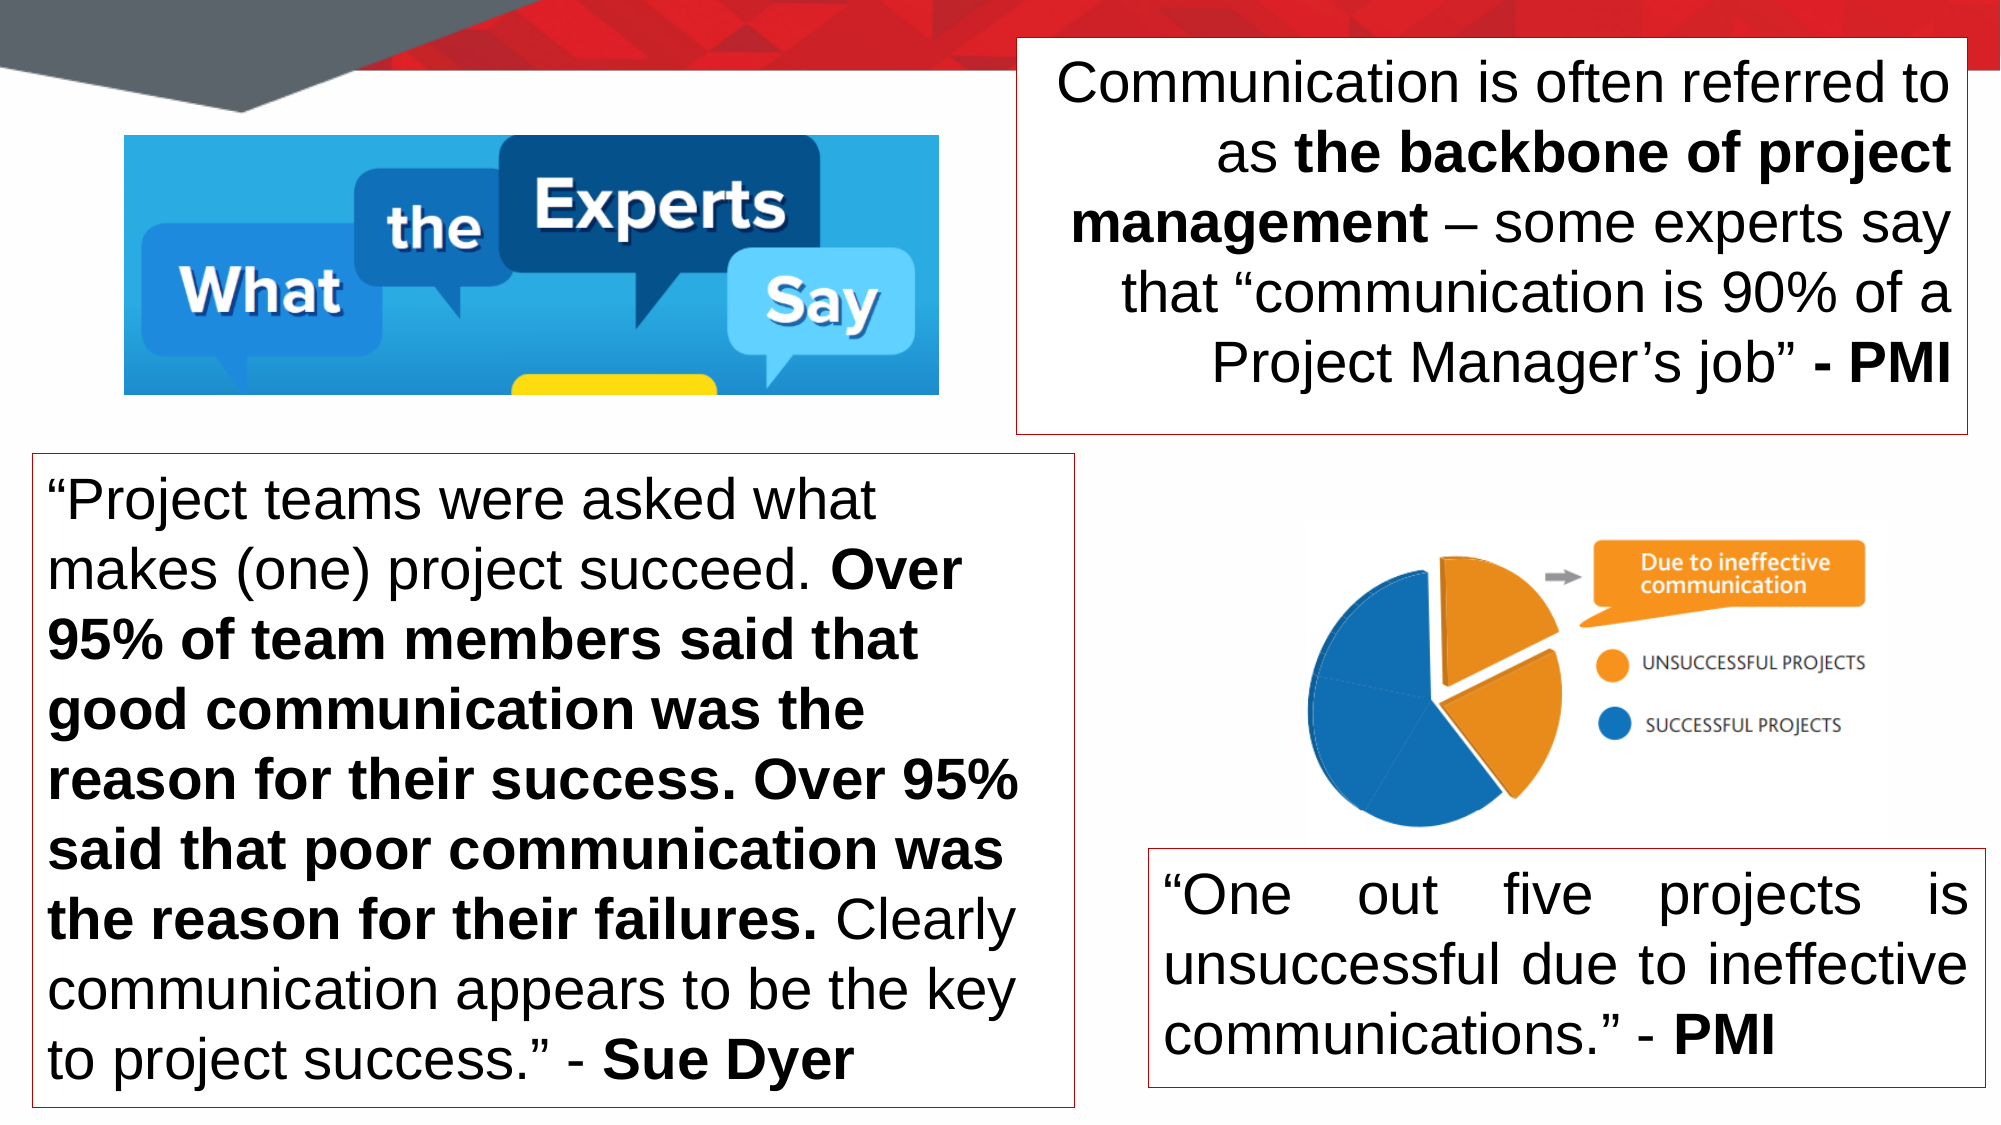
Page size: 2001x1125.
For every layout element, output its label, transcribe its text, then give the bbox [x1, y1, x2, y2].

text_box “Project teams were asked what makes (one) project succeed. Over 95% of team members said that good communication was the reason for their success. Over 95% said that poor communication was the reason for their failures. Clearly communication appears to be the key to project success.” - Sue Dyer [32, 453, 1075, 1108]
list Communication is often referred to as the backbone of project management – some experts say that “communication is 90% of a Project Manager’s job” - PMI [1016, 37, 1968, 435]
text_box “One out five projects is unsuccessful due to ineffective communications.” - PMI [1148, 848, 1986, 1088]
picture [0, 0, 2001, 1125]
